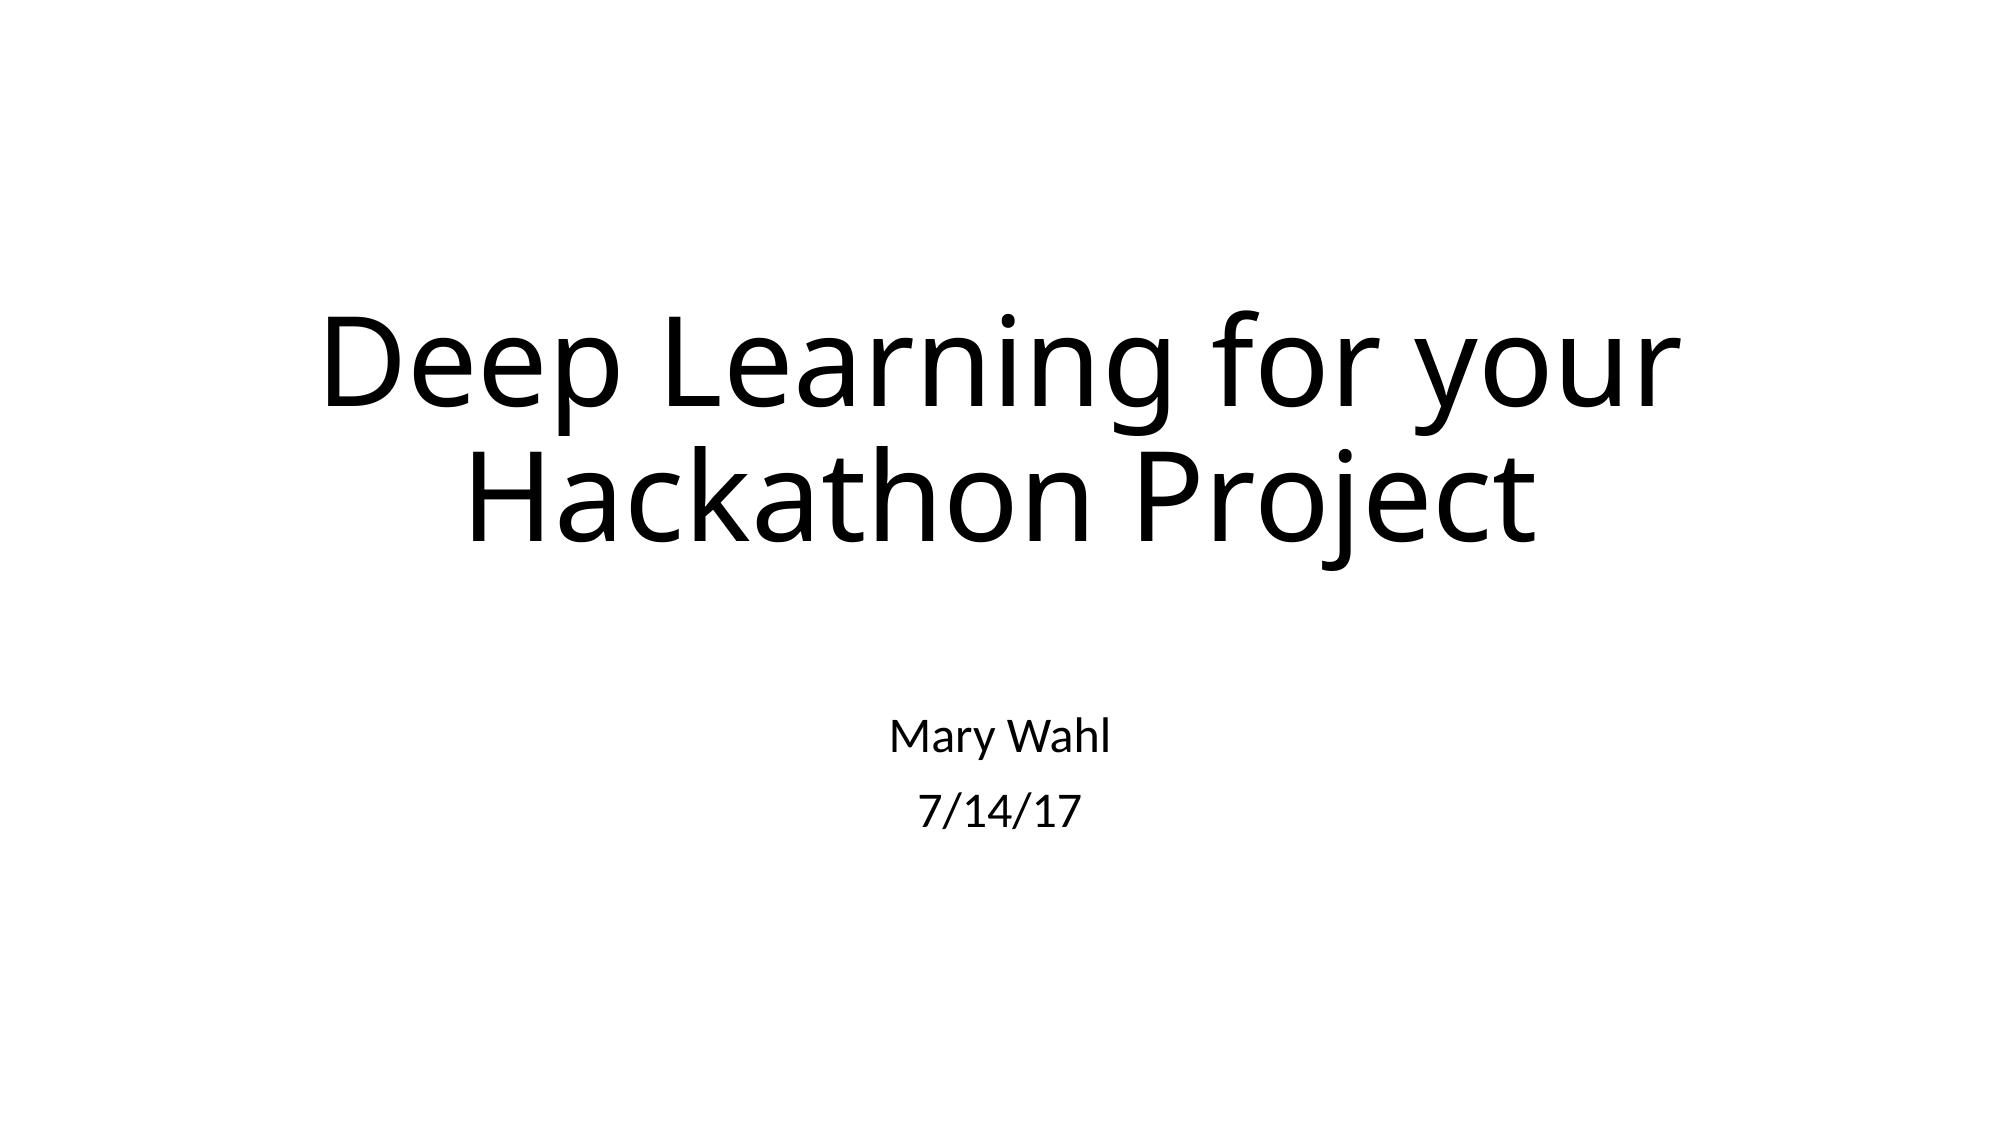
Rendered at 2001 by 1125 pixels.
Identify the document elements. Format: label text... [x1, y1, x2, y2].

title Deep Learning for your Hackathon Project [249, 184, 1750, 576]
subtitle Mary Wahl 7/14/17 [249, 701, 1750, 863]
